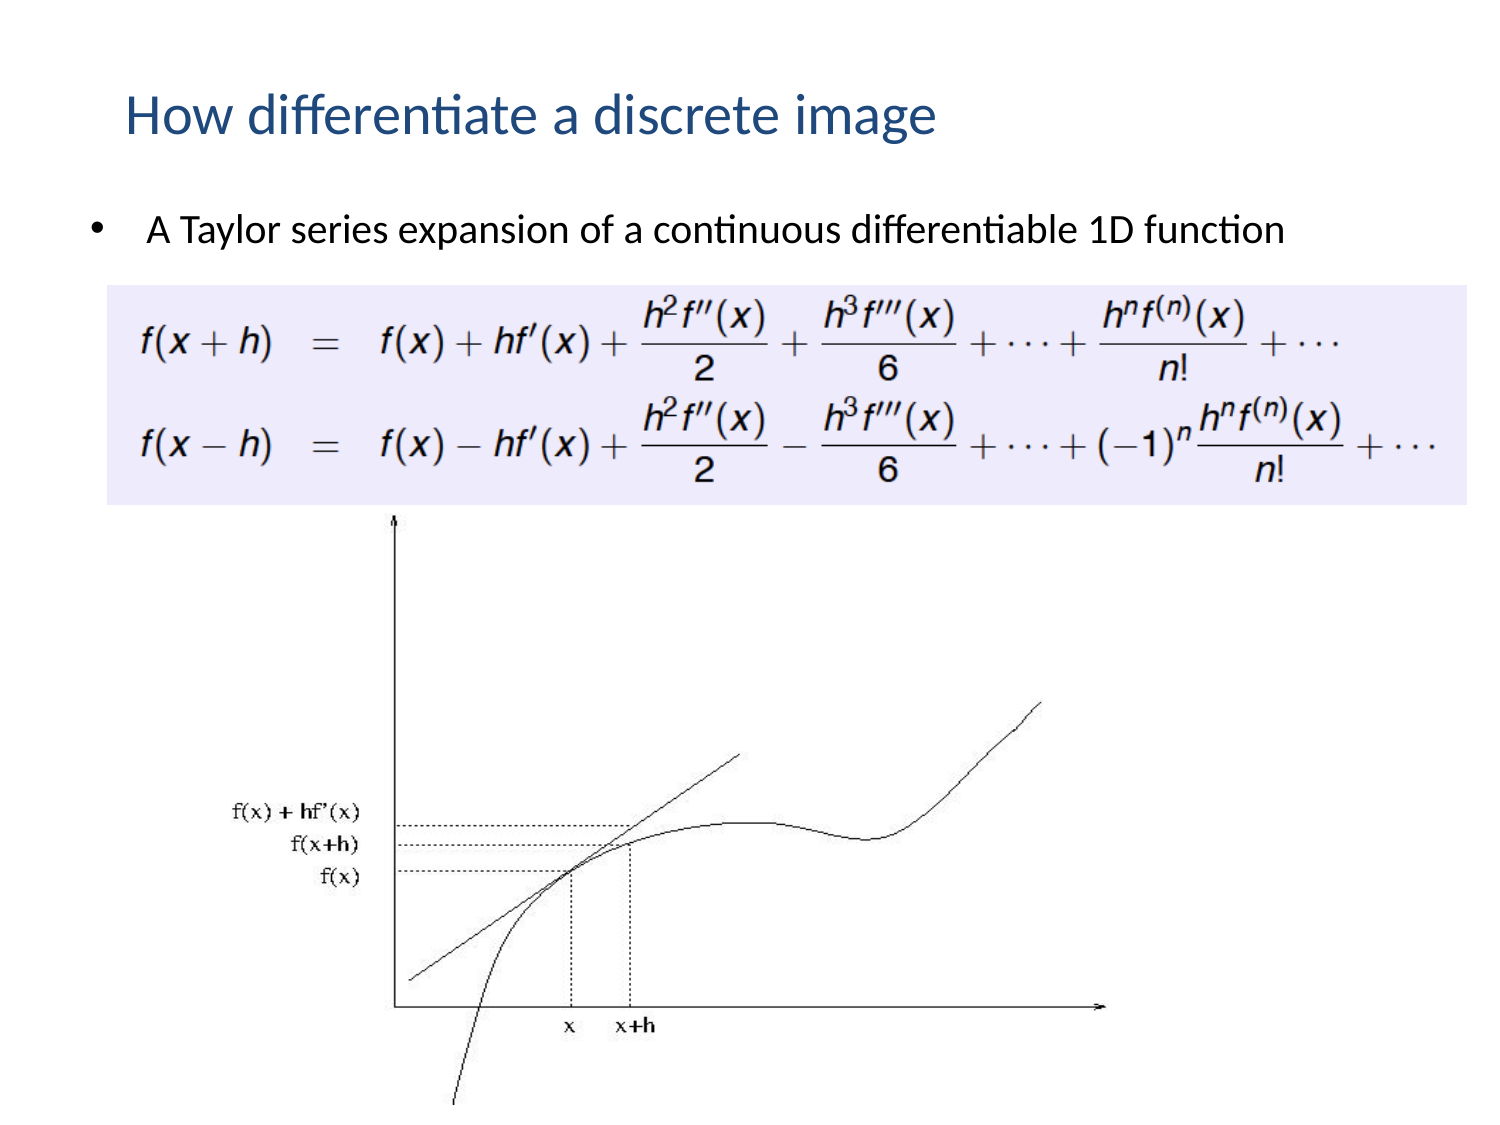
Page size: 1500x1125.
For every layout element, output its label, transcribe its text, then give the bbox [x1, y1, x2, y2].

list A Taylor series expansion of a continuous differentiable 1D function [75, 194, 1425, 1005]
picture [106, 285, 1467, 505]
picture [231, 513, 1109, 1105]
title How differentiate a discrete image [75, 45, 989, 178]
